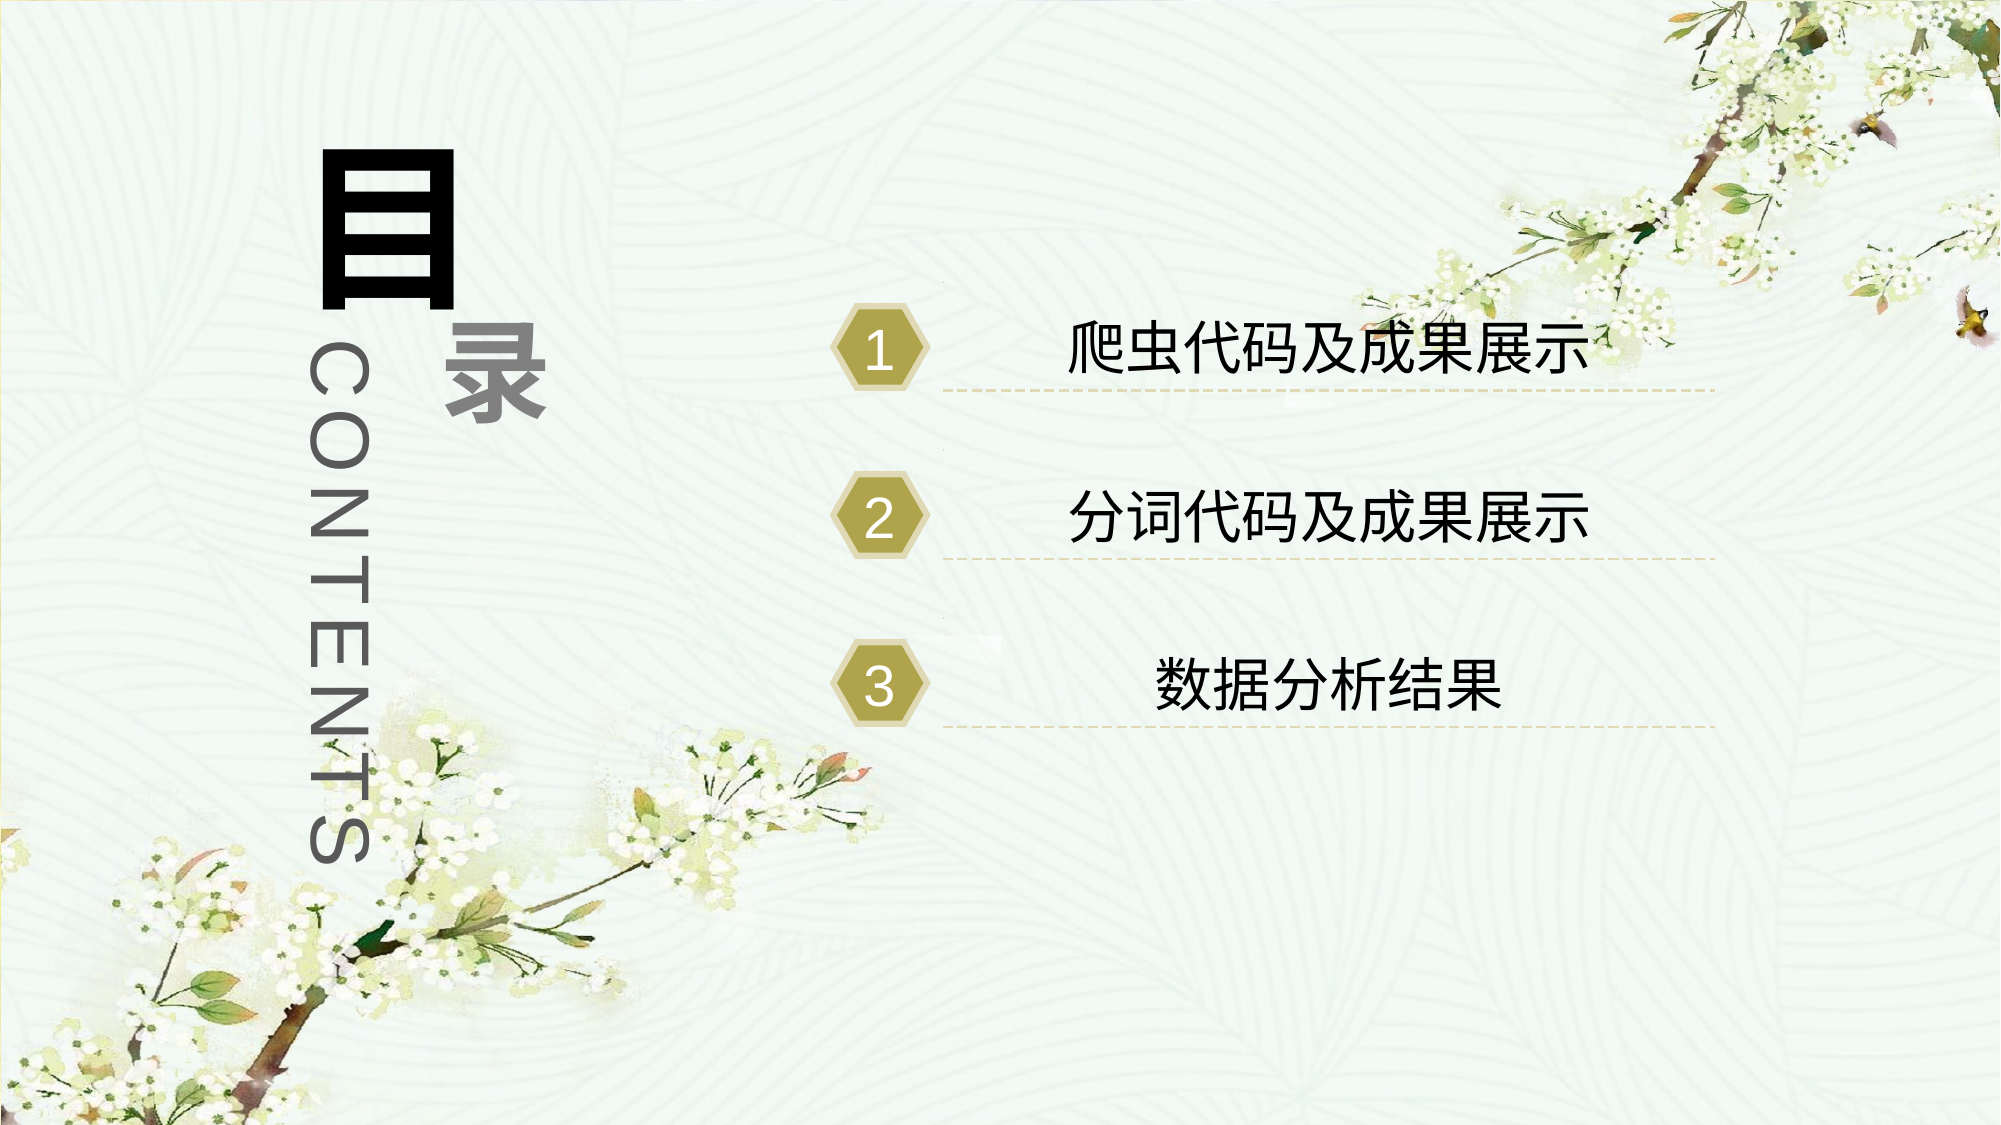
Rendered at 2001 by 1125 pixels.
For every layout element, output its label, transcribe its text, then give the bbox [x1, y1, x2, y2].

text_box 3 [832, 641, 929, 725]
text_box 2 [832, 473, 929, 557]
picture [0, 0, 2001, 1125]
text_box 录 [406, 305, 534, 432]
text_box 1 [832, 305, 929, 389]
text_box CONTENTS [296, 323, 393, 896]
text_box 目 [247, 125, 464, 342]
